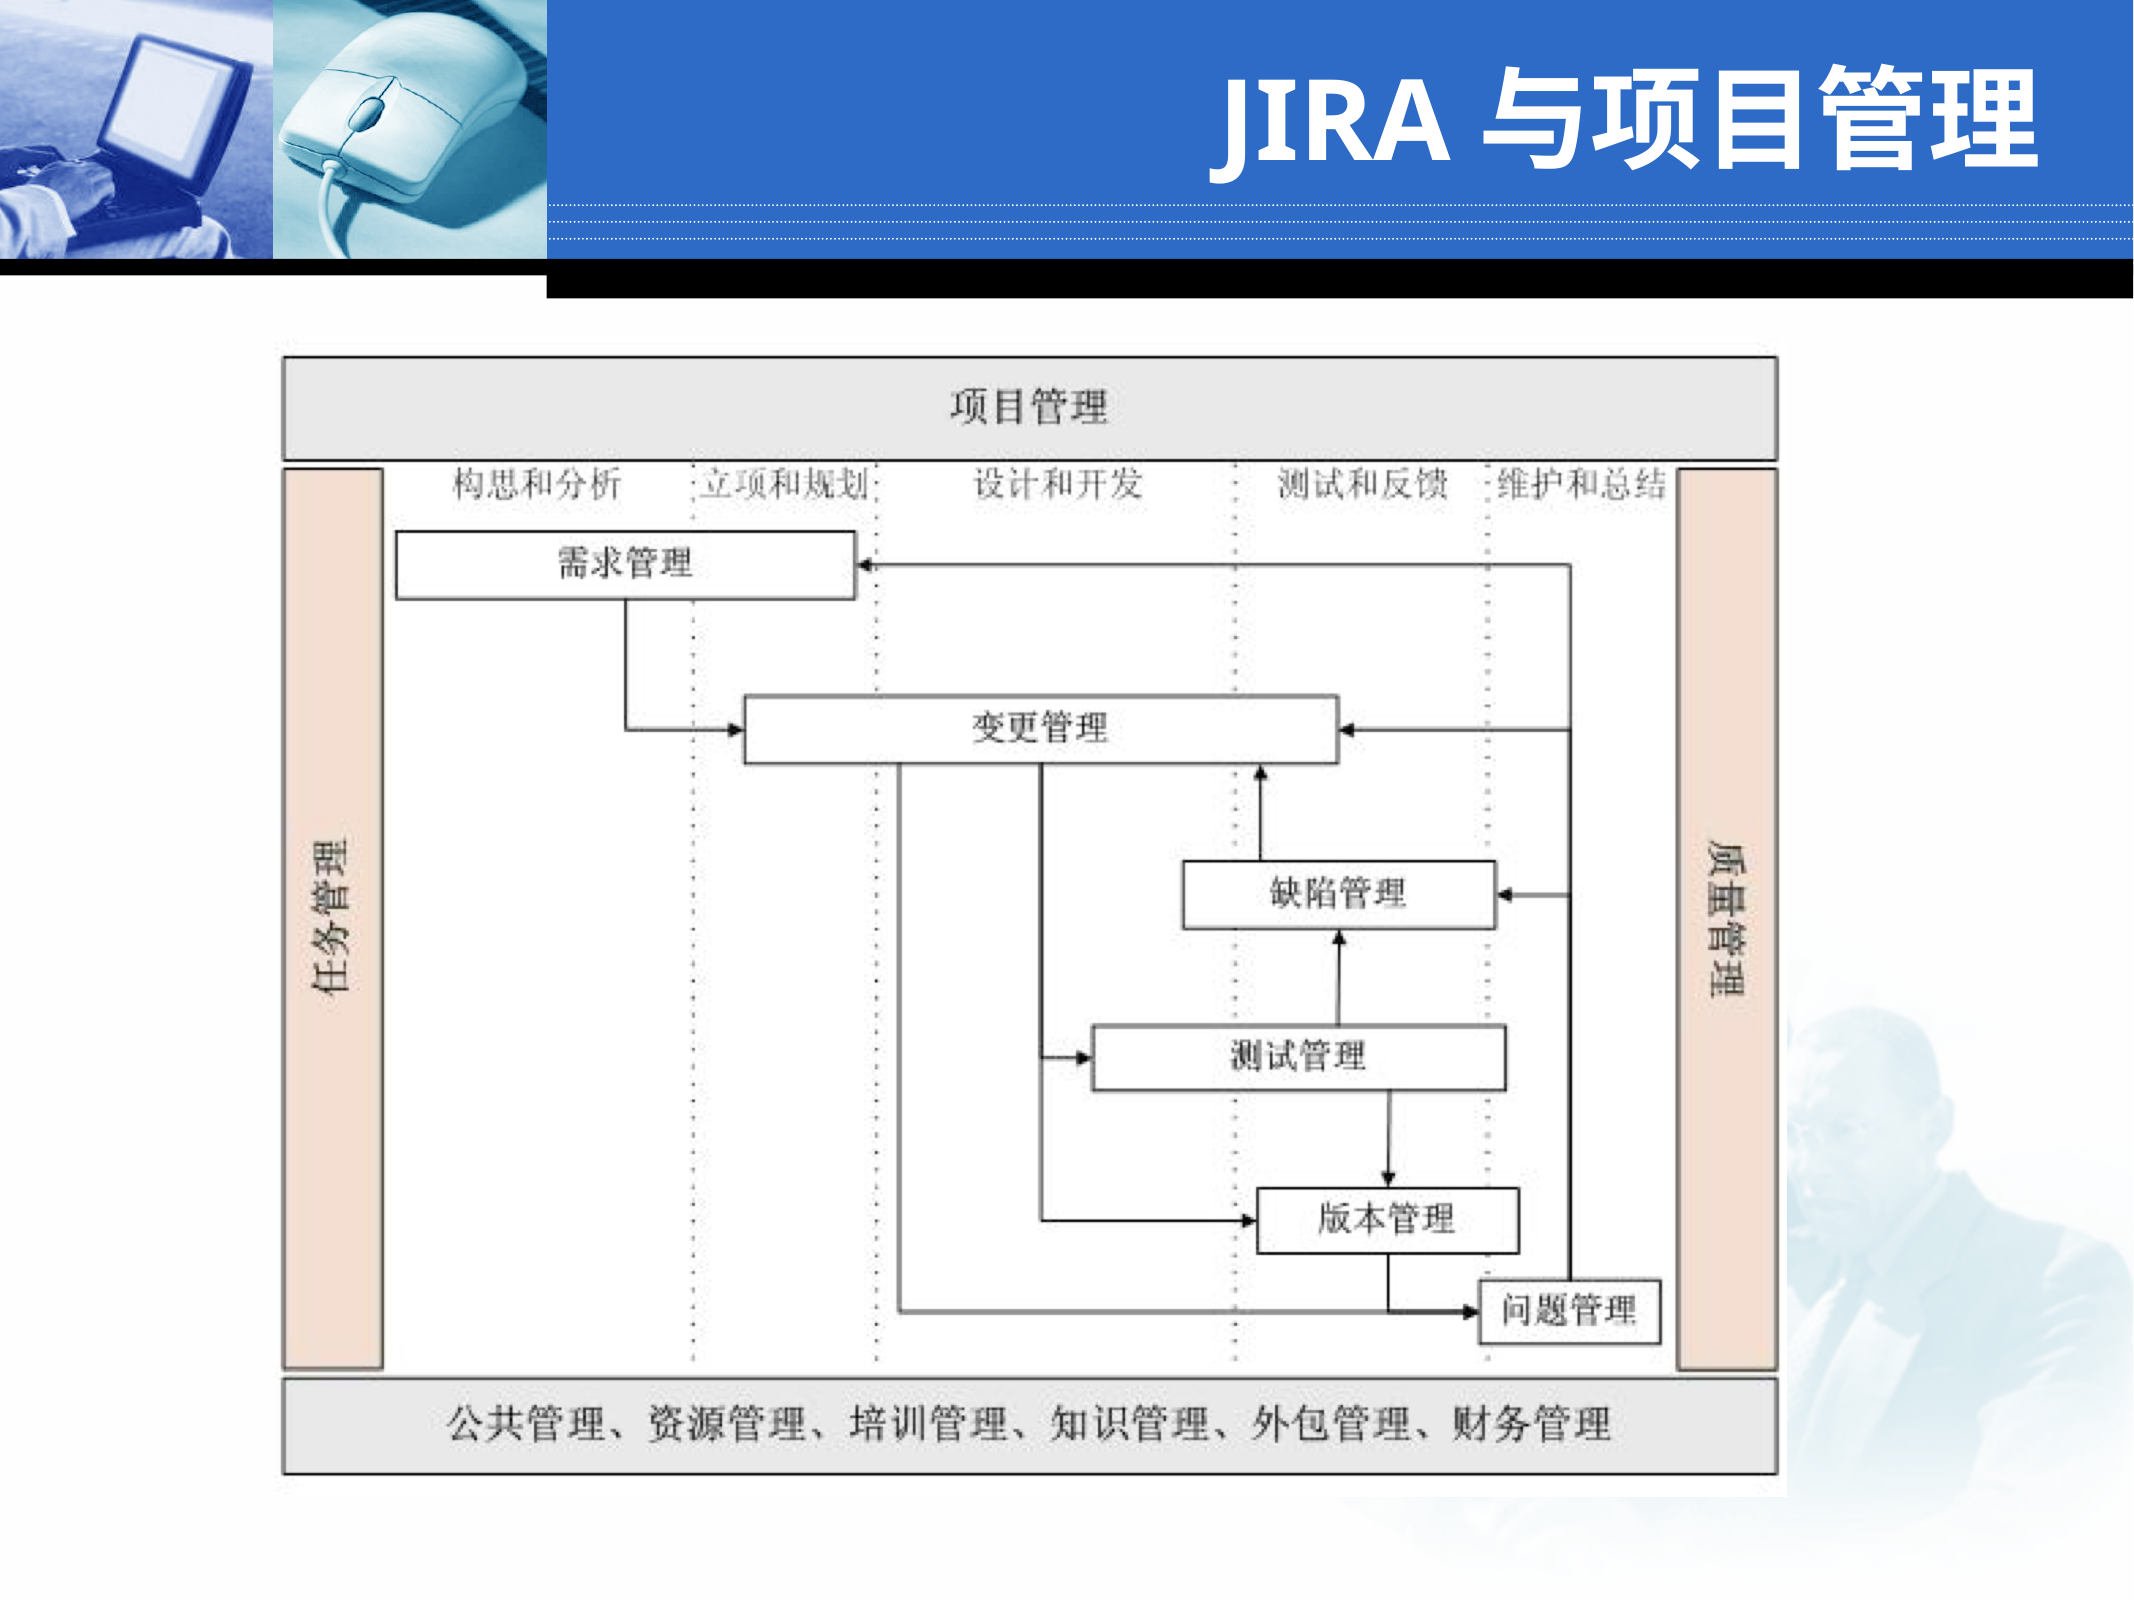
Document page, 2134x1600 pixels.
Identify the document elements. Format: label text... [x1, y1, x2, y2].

picture [0, 276, 2134, 1600]
title JIRA与项目管理 [586, 53, 2063, 178]
picture [0, 0, 547, 258]
